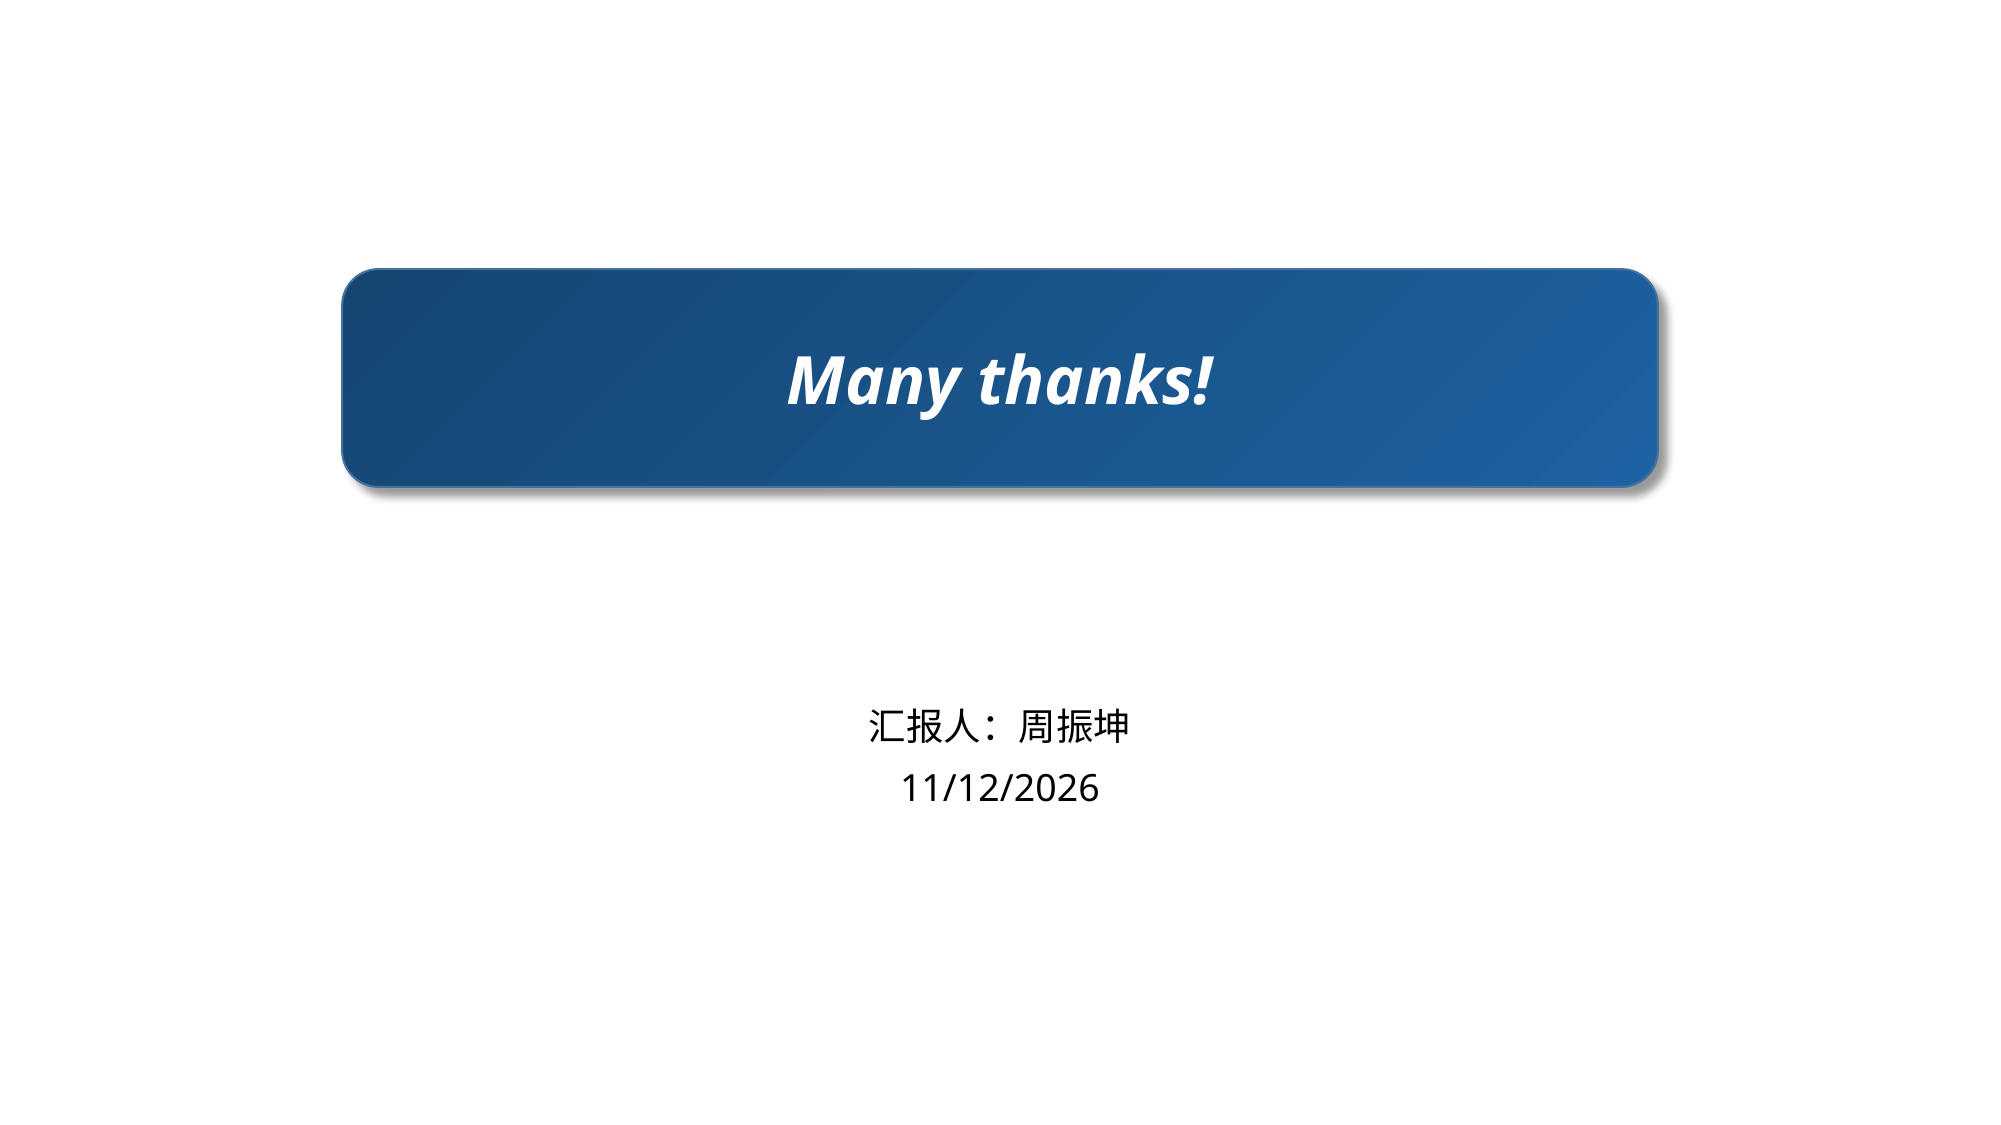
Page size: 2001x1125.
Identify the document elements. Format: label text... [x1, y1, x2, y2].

text_box Many thanks! [341, 268, 1659, 488]
subtitle 汇报人：周振坤 2024/2/1 [302, 668, 1698, 856]
